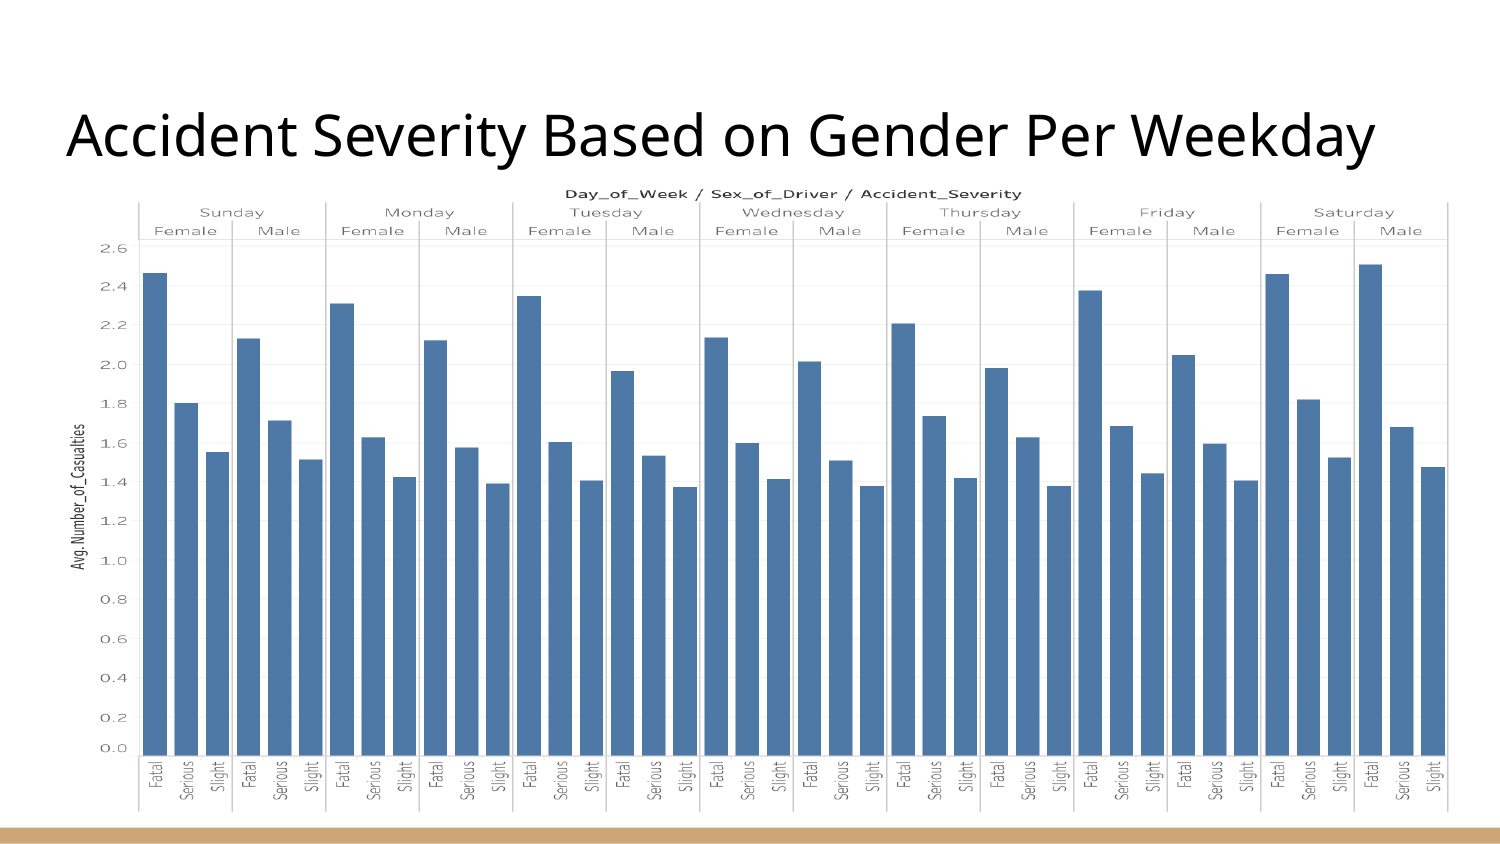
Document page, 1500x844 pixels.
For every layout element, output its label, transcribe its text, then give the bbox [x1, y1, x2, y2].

picture [50, 184, 1450, 812]
title Accident Severity Based on Gender Per Weekday [51, 51, 1449, 184]
